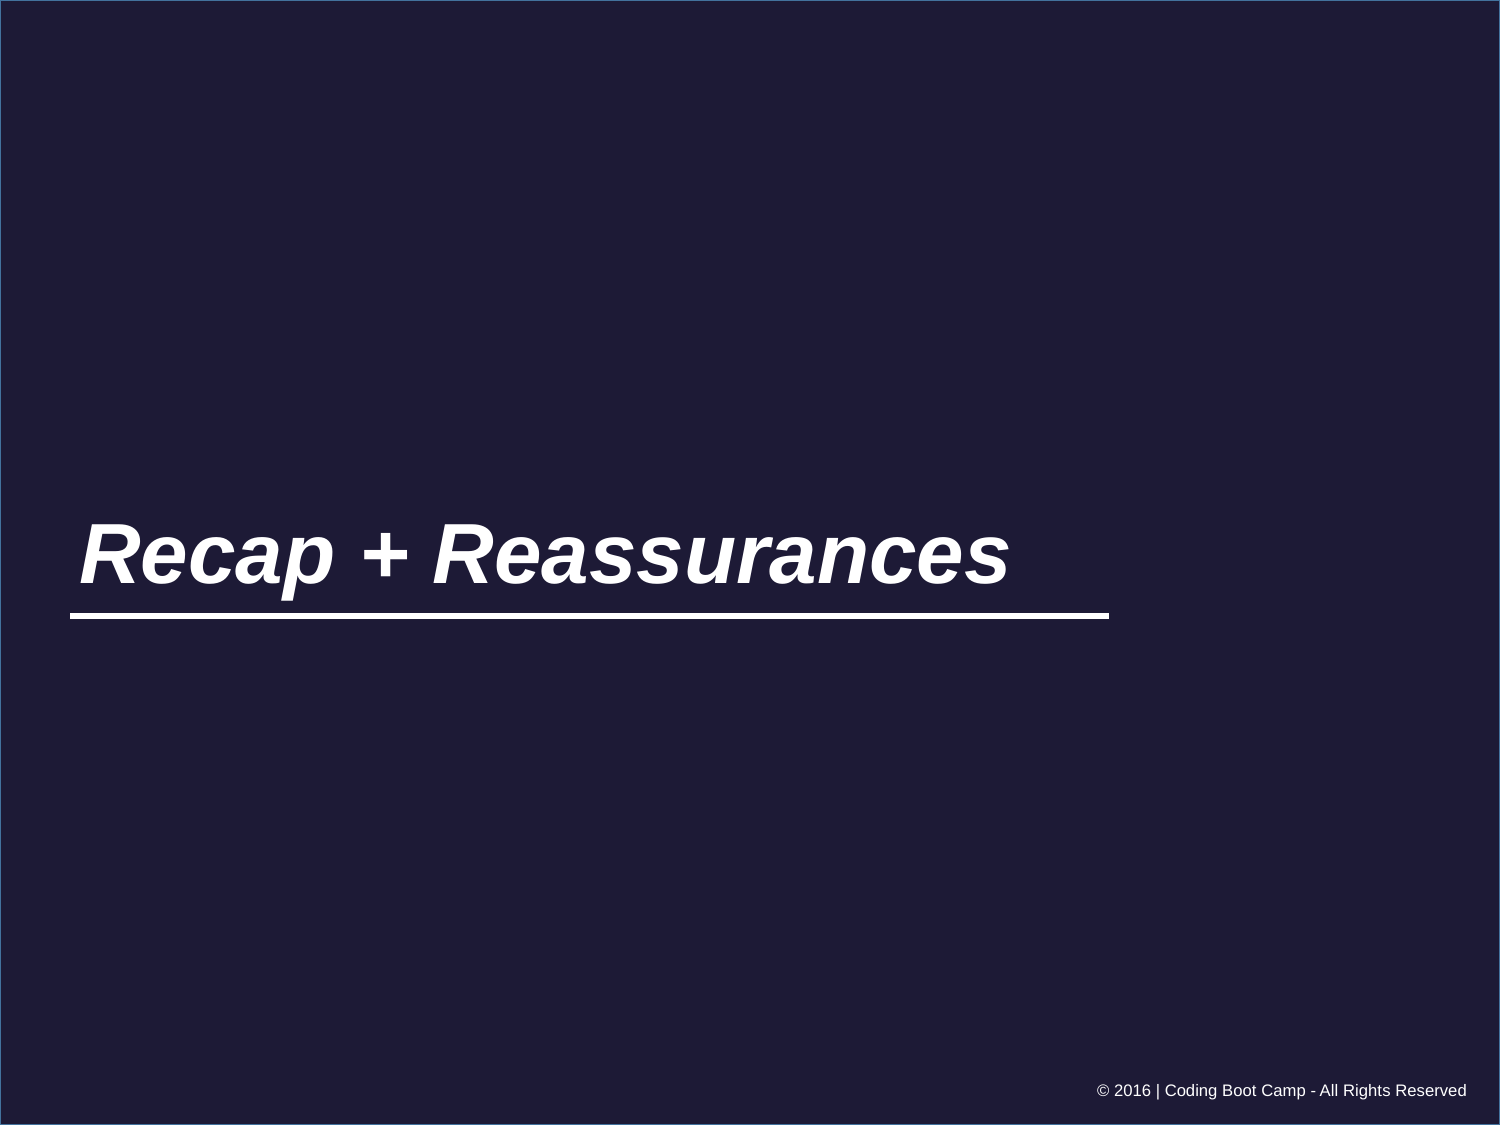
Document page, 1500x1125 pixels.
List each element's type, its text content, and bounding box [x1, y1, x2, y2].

title Recap + Reassurances [64, 484, 1415, 628]
